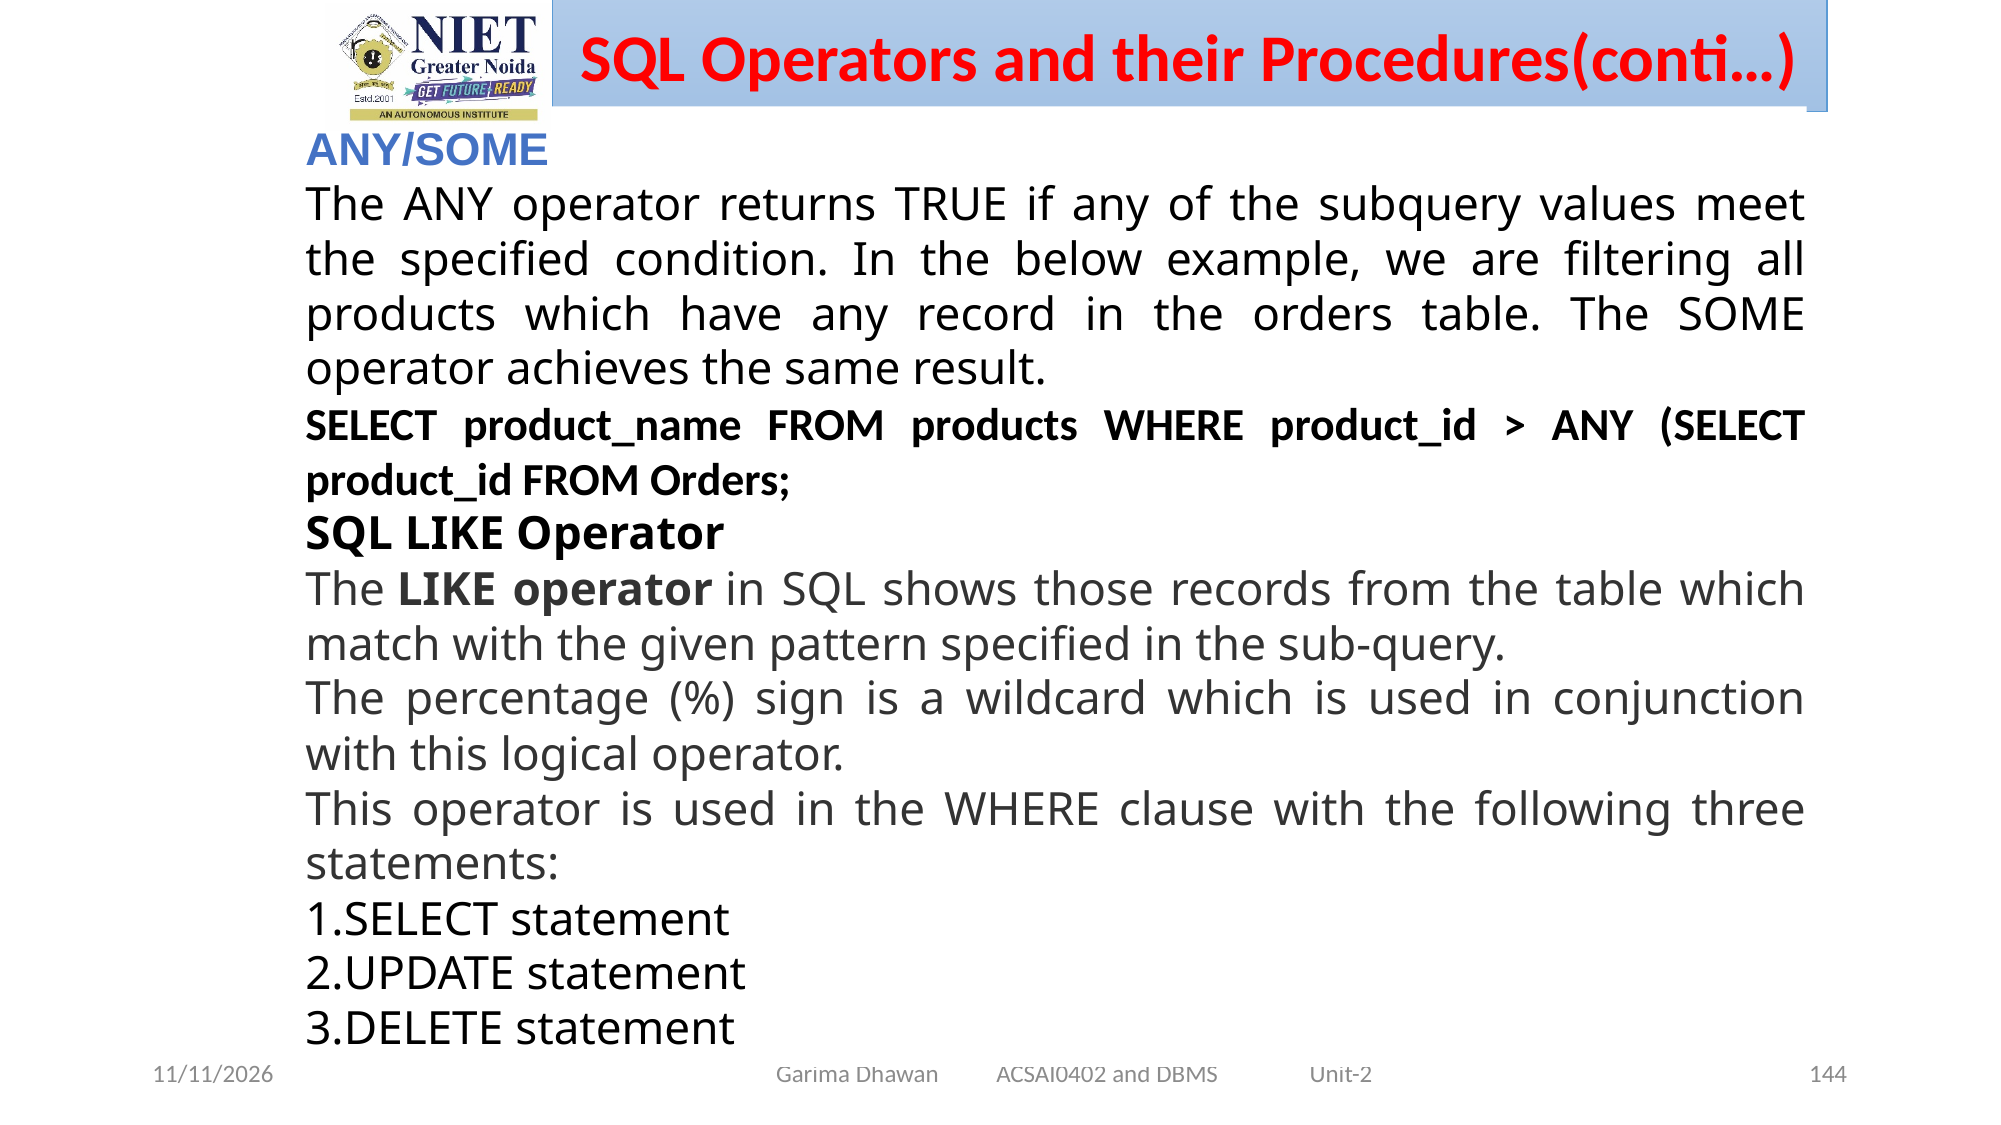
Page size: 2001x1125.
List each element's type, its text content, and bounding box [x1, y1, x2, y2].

text_box ANY/SOME The ANY operator returns TRUE if any of the subquery values meet the specified condition. In the below example, we are filtering all products which have any record in the orders table. The SOME operator achieves the same result. SELECT product_name FROM products WHERE product_id > ANY (SELECT product_id FROM Orders; SQL LIKE Operator The LIKE operator in SQL shows those records from the table which match with the given pattern specified in the sub-query. The percentage (%) sign is a wildcard which is used in conjunction with this logical operator. This operator is used in the WHERE clause with the following three statements: SELECT statement UPDATE statement DELETE statement [305, 106, 1807, 1067]
footer Garima Dhawan ACSAI0402 and DBMS Unit-2 [662, 1067, 1412, 1103]
text_box SQL Operators and their Procedures(conti…) [552, 0, 1828, 112]
slide_number 144 [1412, 1042, 1863, 1103]
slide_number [137, 1042, 588, 1103]
picture [325, 3, 551, 131]
